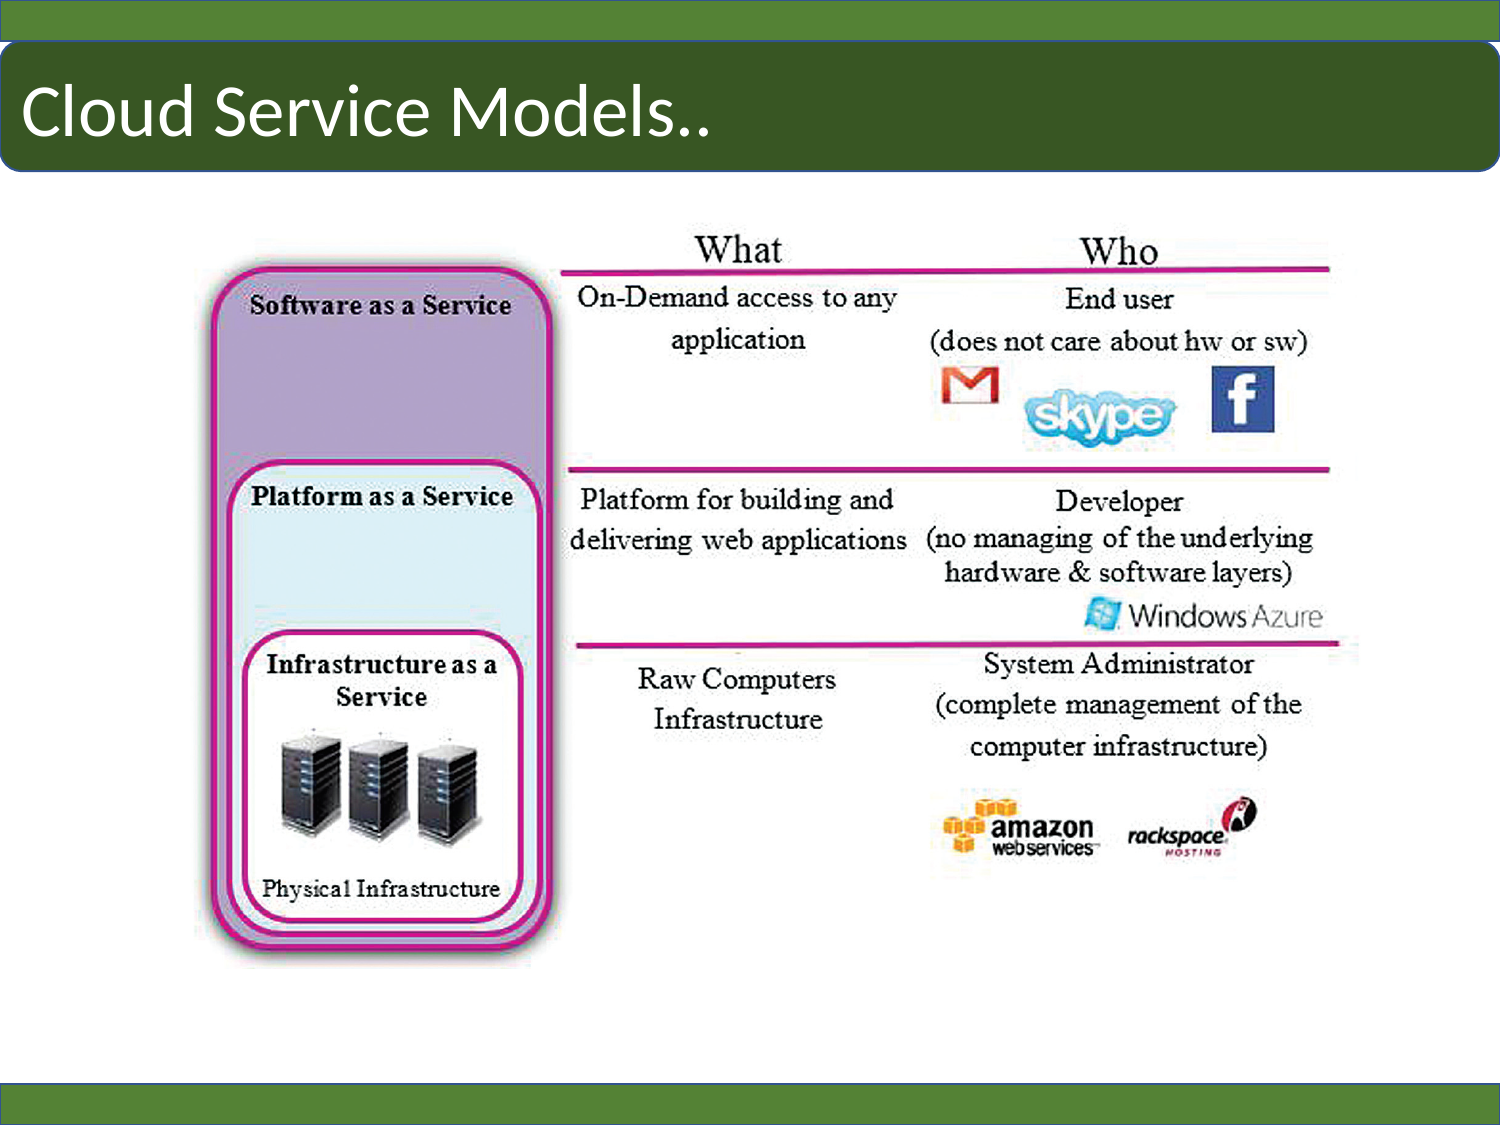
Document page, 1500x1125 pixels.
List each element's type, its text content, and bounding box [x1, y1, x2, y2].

picture [163, 207, 1421, 969]
text_box [0, 0, 1500, 42]
text_box [0, 1083, 1500, 1125]
text_box Cloud Service Models.. [0, 42, 1500, 173]
